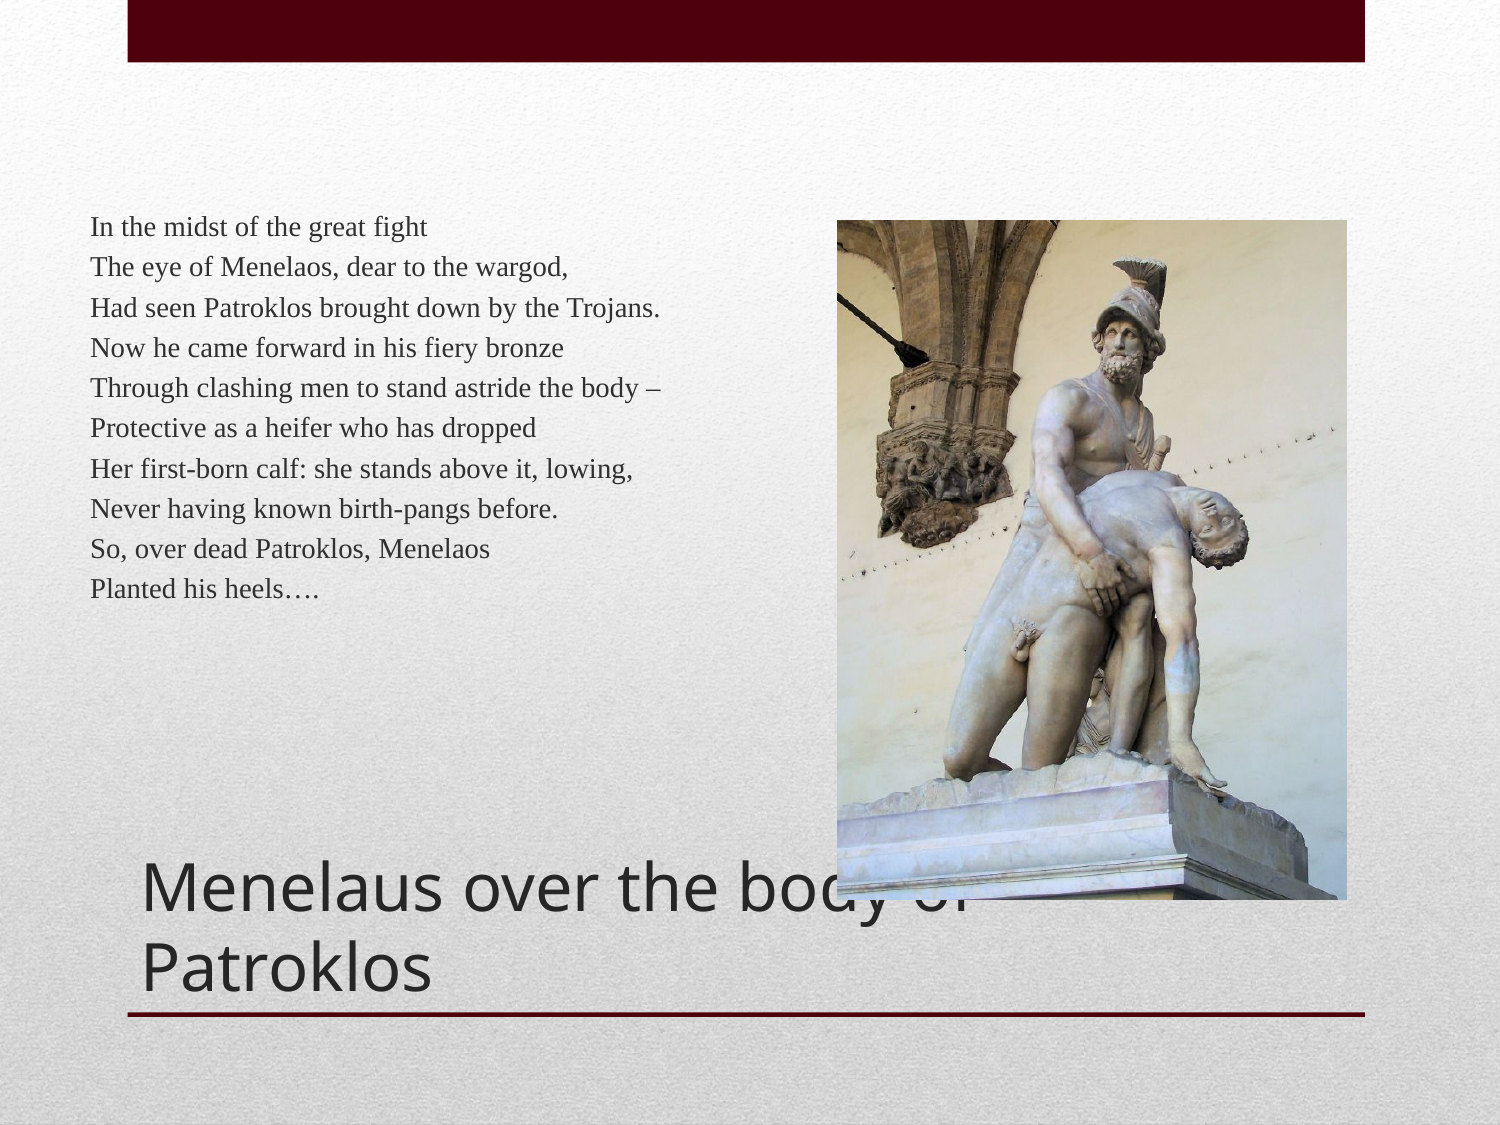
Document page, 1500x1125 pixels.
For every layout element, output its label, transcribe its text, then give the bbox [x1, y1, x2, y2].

list In the midst of the great fight The eye of Menelaos, dear to the wargod, Had seen Patroklos brought down by the Trojans. Now he came forward in his fiery bronze Through clashing men to stand astride the body – Protective as a heifer who has dropped Her first-born calf: she stands above it, lowing, Never having known birth-pangs before. So, over dead Patroklos, Menelaos Planted his heels…. [75, 200, 1113, 613]
title Menelaus over the body of Patroklos [125, 750, 1238, 1013]
picture [836, 220, 1348, 901]
